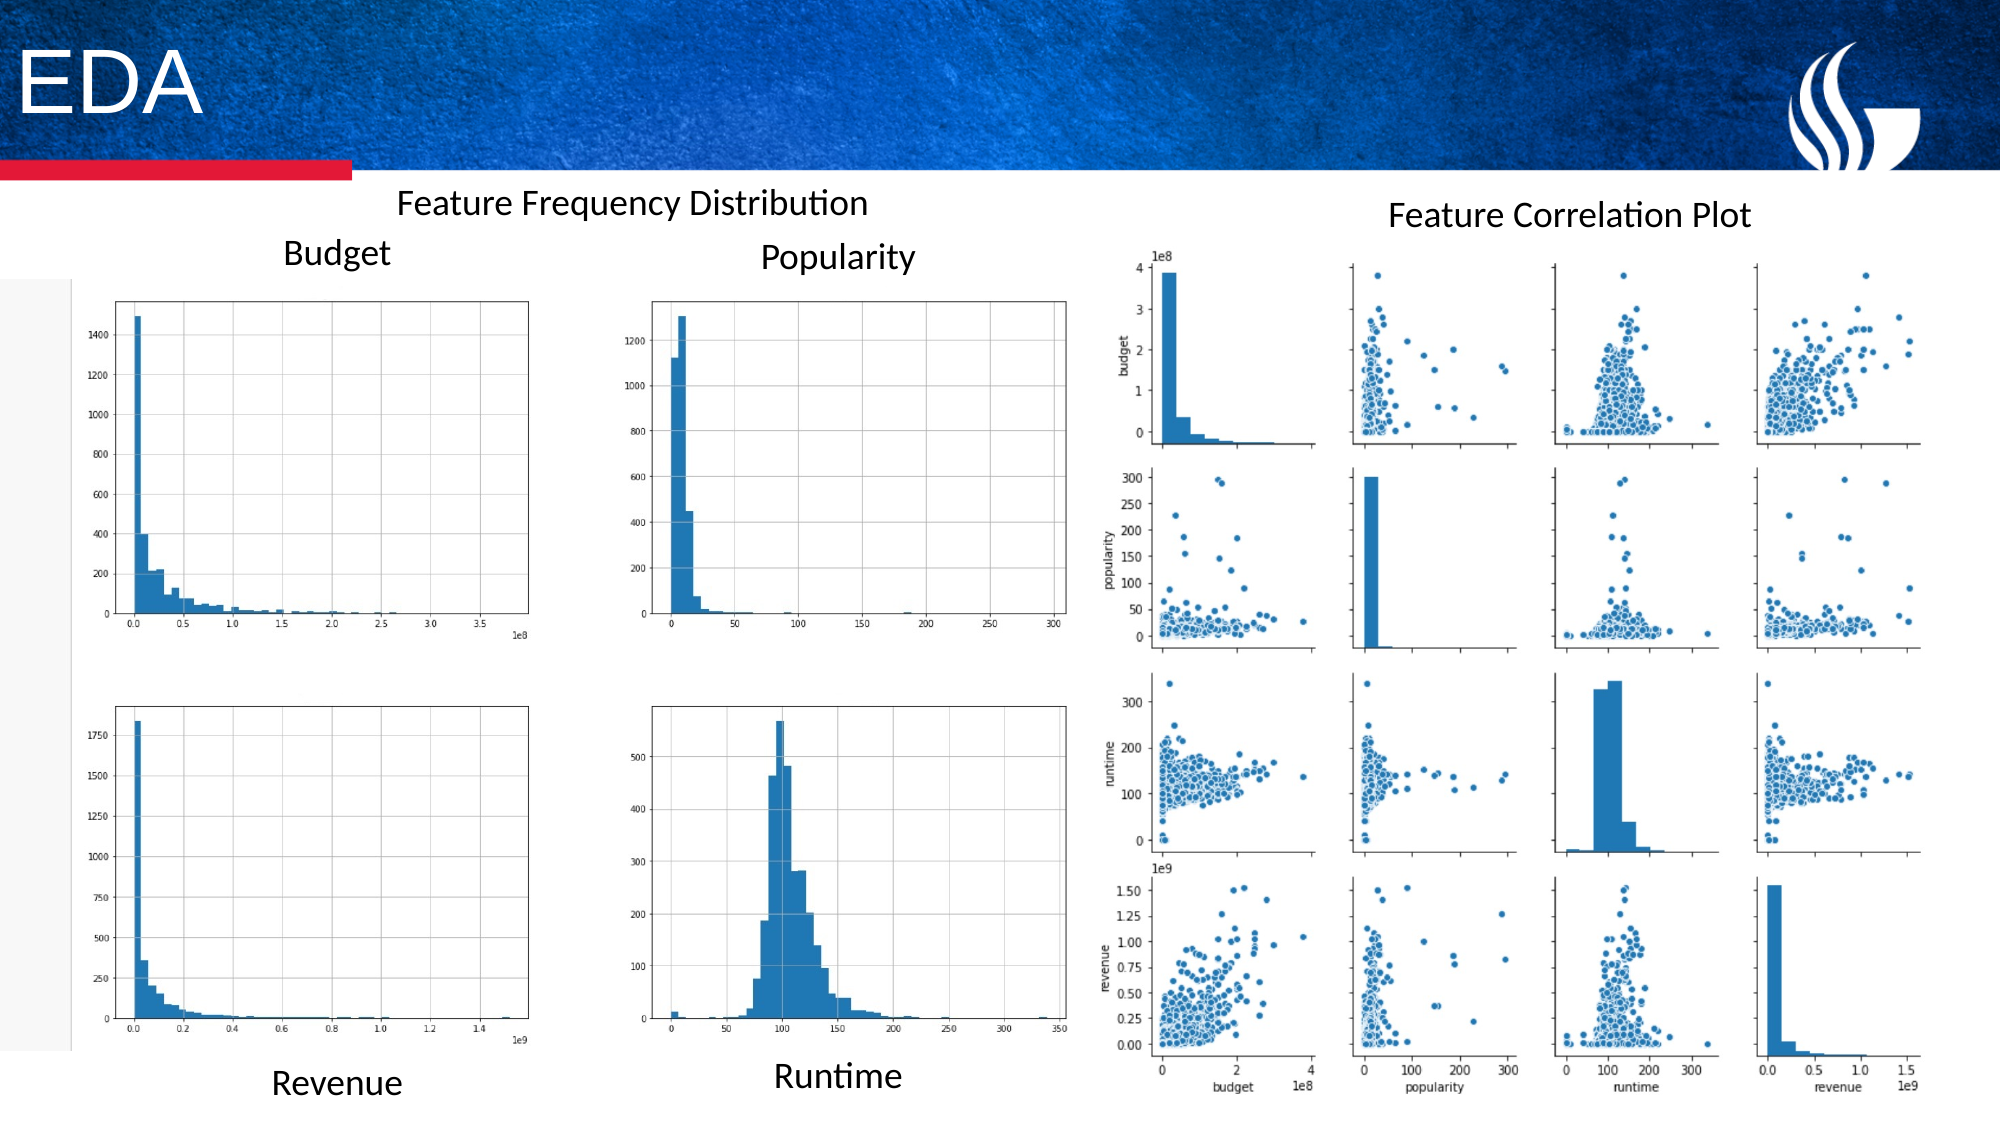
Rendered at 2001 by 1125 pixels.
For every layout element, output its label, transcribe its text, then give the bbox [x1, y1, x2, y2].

text_box Popularity [693, 224, 984, 279]
text_box Budget [192, 220, 483, 279]
text_box Revenue [192, 1051, 483, 1110]
text_box Feature Correlation Plot [1373, 182, 1790, 224]
picture [0, 0, 2000, 1125]
text_box Feature Frequency Distribution [382, 170, 913, 230]
title EDA [0, 0, 1725, 169]
text_box Runtime [693, 1051, 984, 1104]
